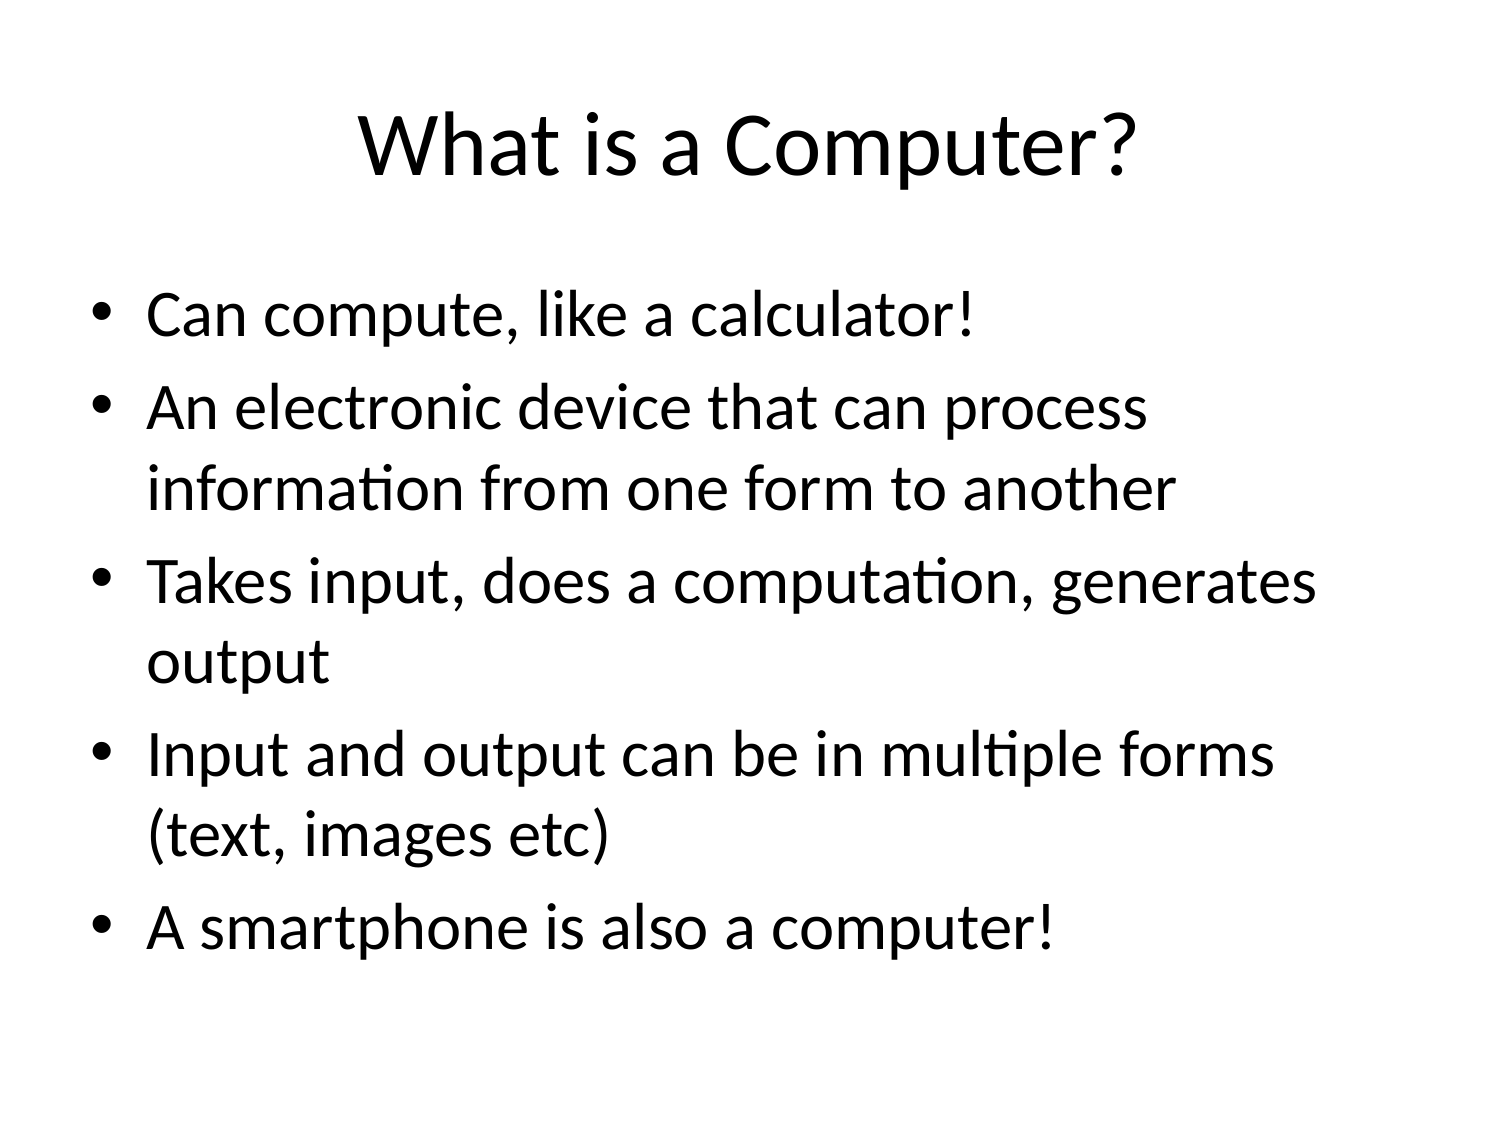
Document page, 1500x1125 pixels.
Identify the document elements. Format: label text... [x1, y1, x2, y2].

title What is a Computer? [75, 45, 1425, 233]
list Can compute, like a calculator! An electronic device that can process information from one form to another Takes input, does a computation, generates output Input and output can be in multiple forms (text, images etc) A smartphone is also a computer! [75, 262, 1425, 1005]
